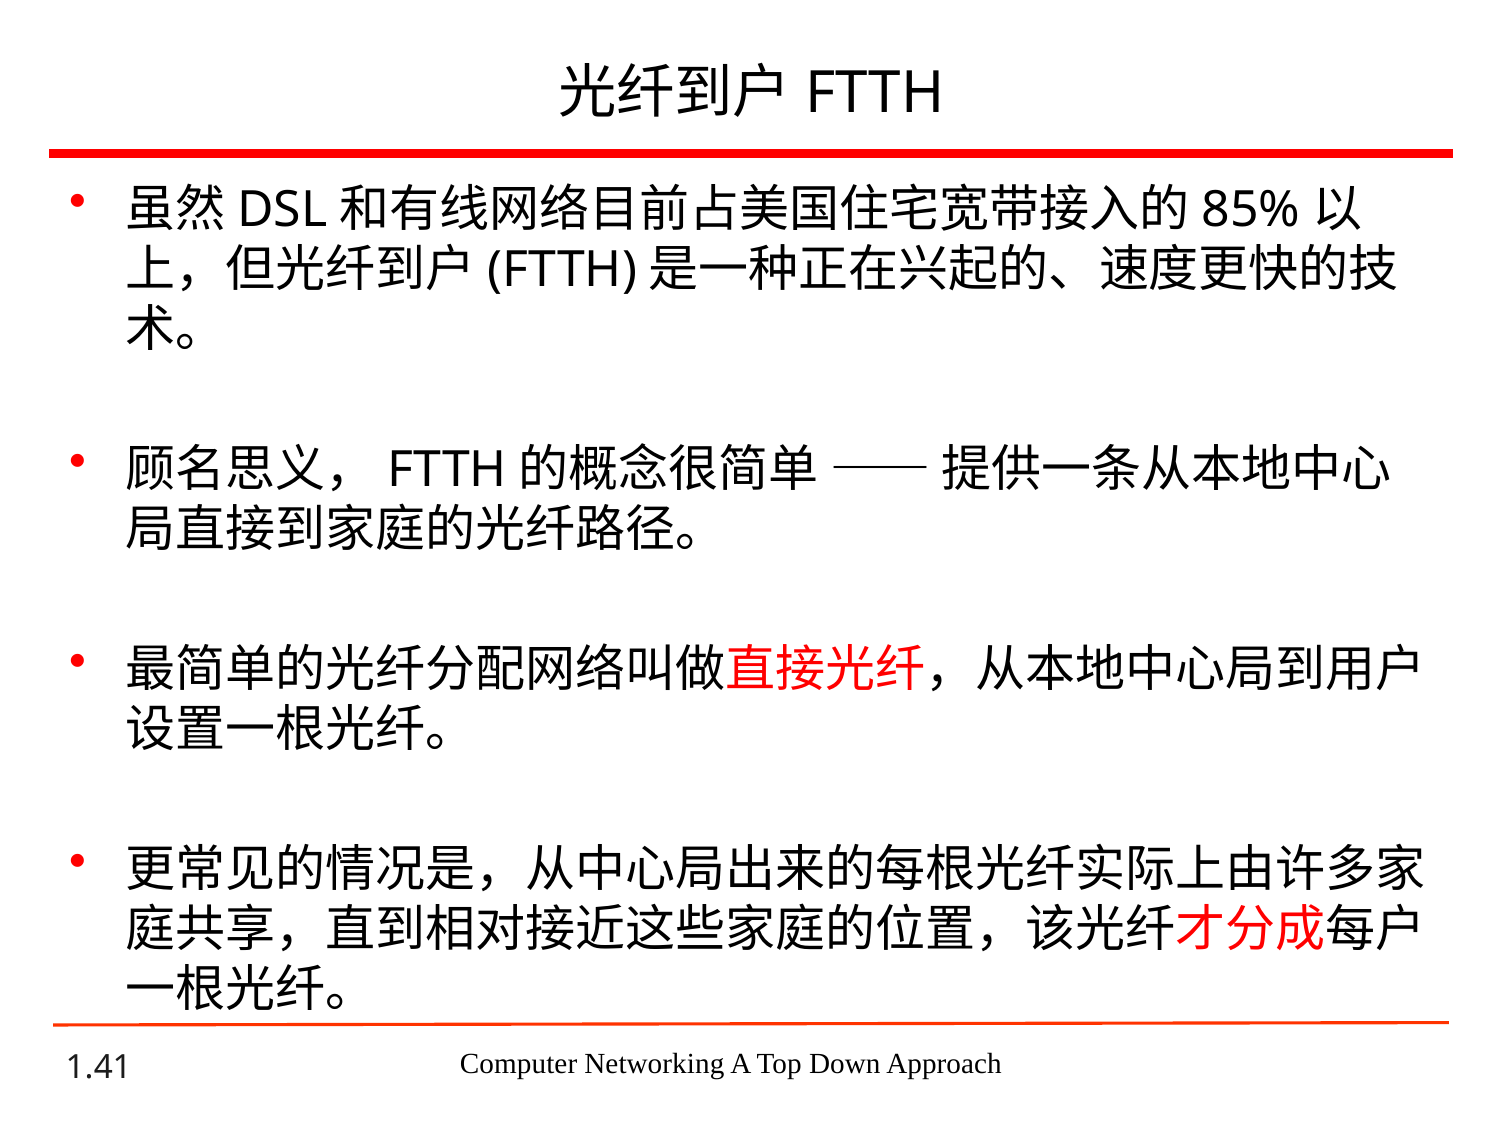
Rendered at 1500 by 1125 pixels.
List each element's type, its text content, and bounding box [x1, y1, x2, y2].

list 虽然DSL和有线网络目前占美国住宅宽带接入的85%以上，但光纤到户(FTTH)是一种正在兴起的、速度更快的技术。 顾名思义，FTTH的概念很简单 —— 提供一条从本地中心局直接到家庭的光纤路径。 最简单的光纤分配网络叫做直接光纤，从本地中心局到用户设置一根光纤。 更常见的情况是，从中心局出来的每根光纤实际上由许多家庭共享，直到相对接近这些家庭的位置，该光纤才分成每户一根光纤。 [53, 168, 1447, 1014]
title 光纤到户FTTH [51, 33, 1452, 146]
